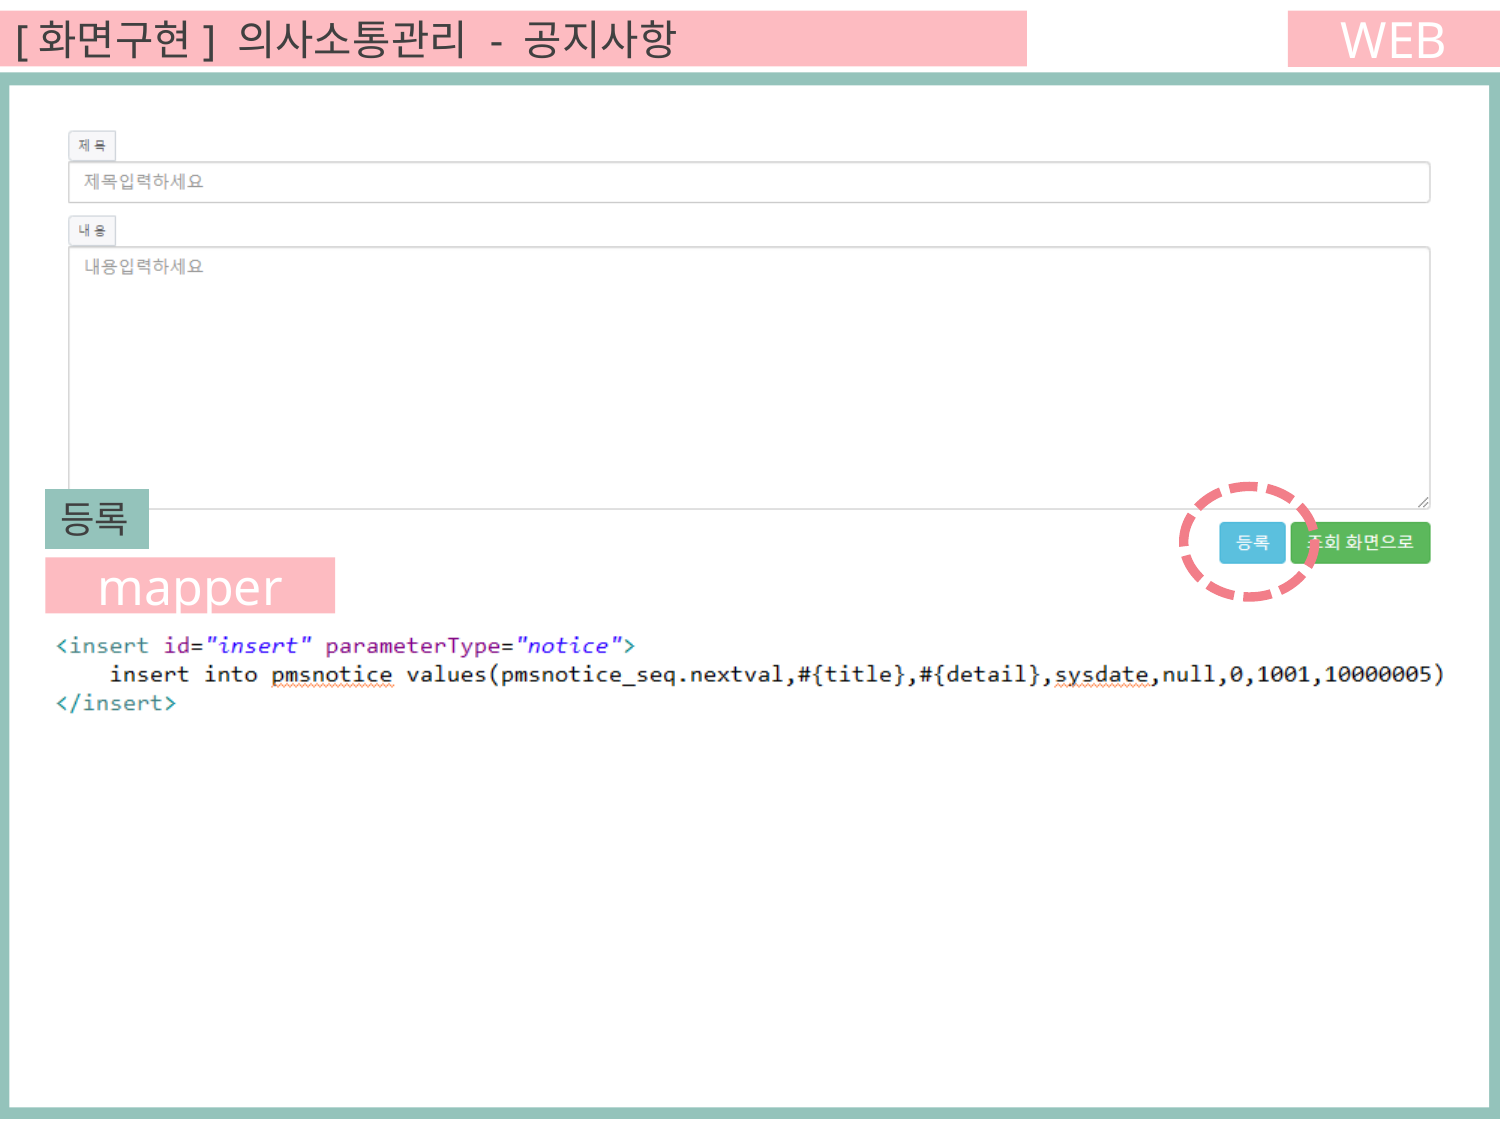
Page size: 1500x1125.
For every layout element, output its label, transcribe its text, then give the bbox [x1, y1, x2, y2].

picture [56, 122, 1443, 486]
text_box WEB [1287, 10, 1500, 68]
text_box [0, 72, 1500, 1119]
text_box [45, 486, 1458, 721]
text_box [화면구현] 의사소통관리 - 공지사항 [0, 10, 1028, 67]
